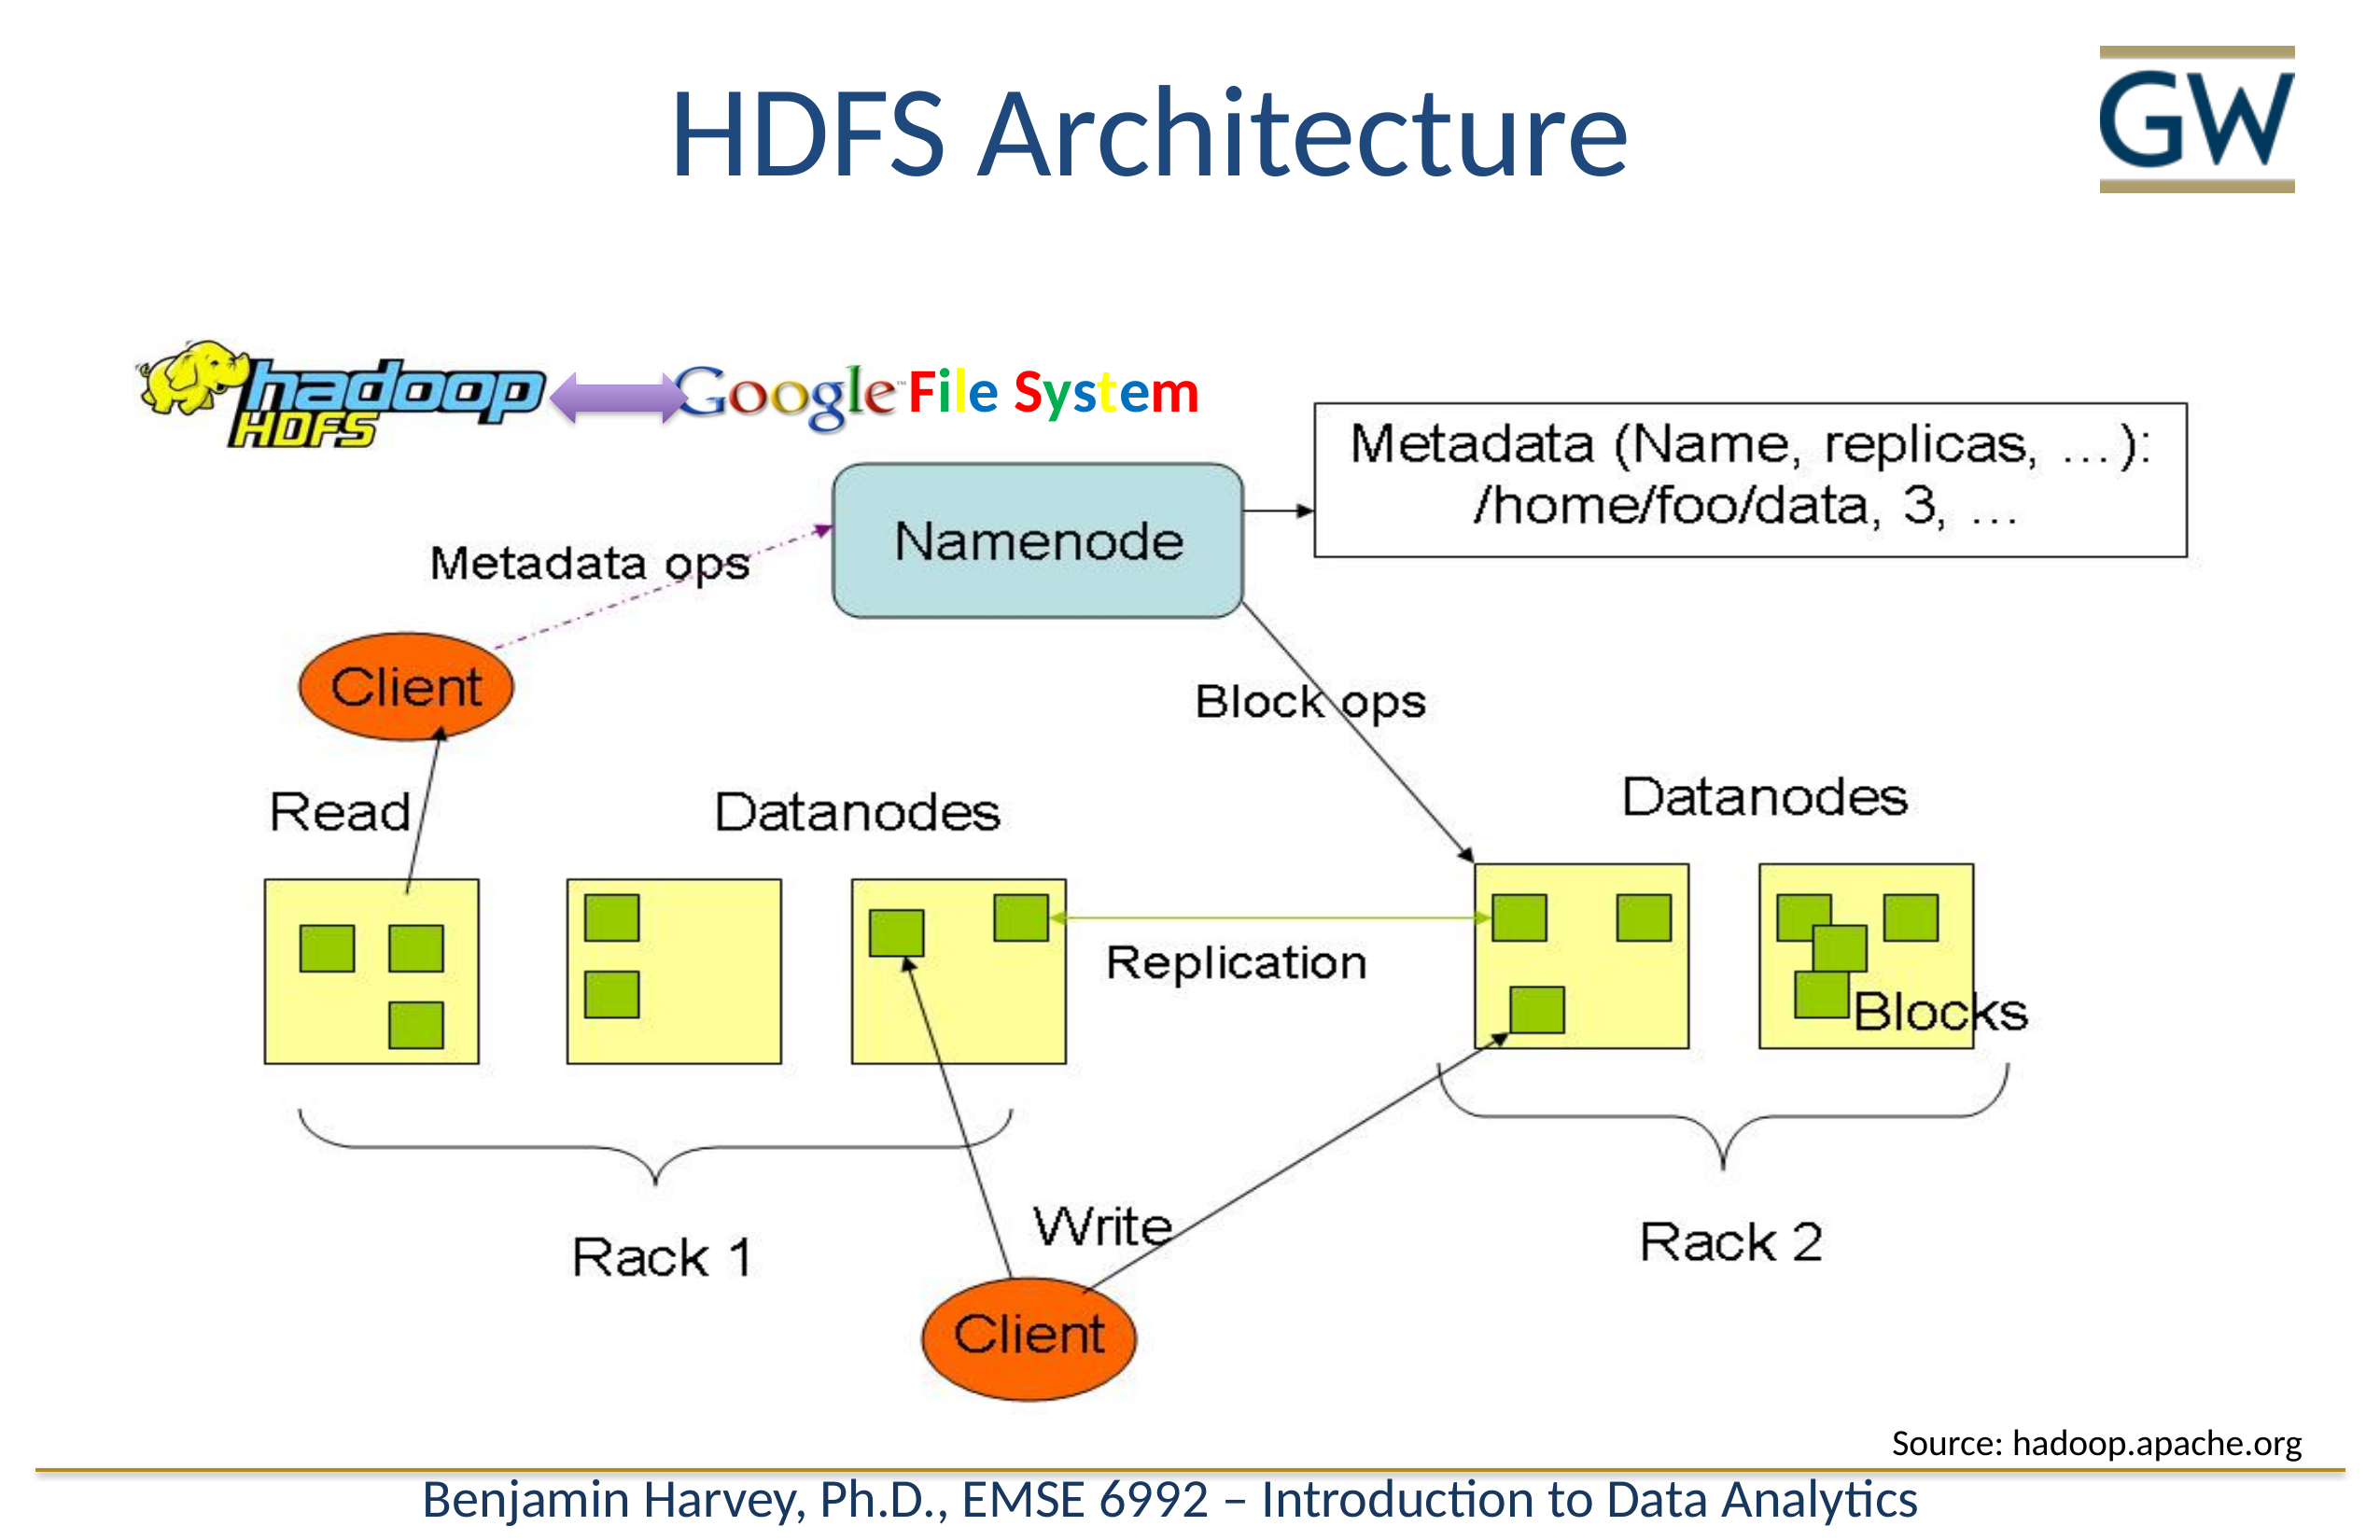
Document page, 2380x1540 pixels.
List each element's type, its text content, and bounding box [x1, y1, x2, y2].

text_box Benjamin Harvey, Ph.D., EMSE 6992 – Introduction to Data Analytics [419, 1501, 1972, 1529]
picture [133, 338, 2275, 1469]
picture [2099, 46, 2295, 193]
text_box HDFS Architecture [78, 34, 2221, 290]
picture [139, 1471, 2275, 1494]
text_box Source: hadoop.apache.org [2278, 1411, 2345, 1469]
